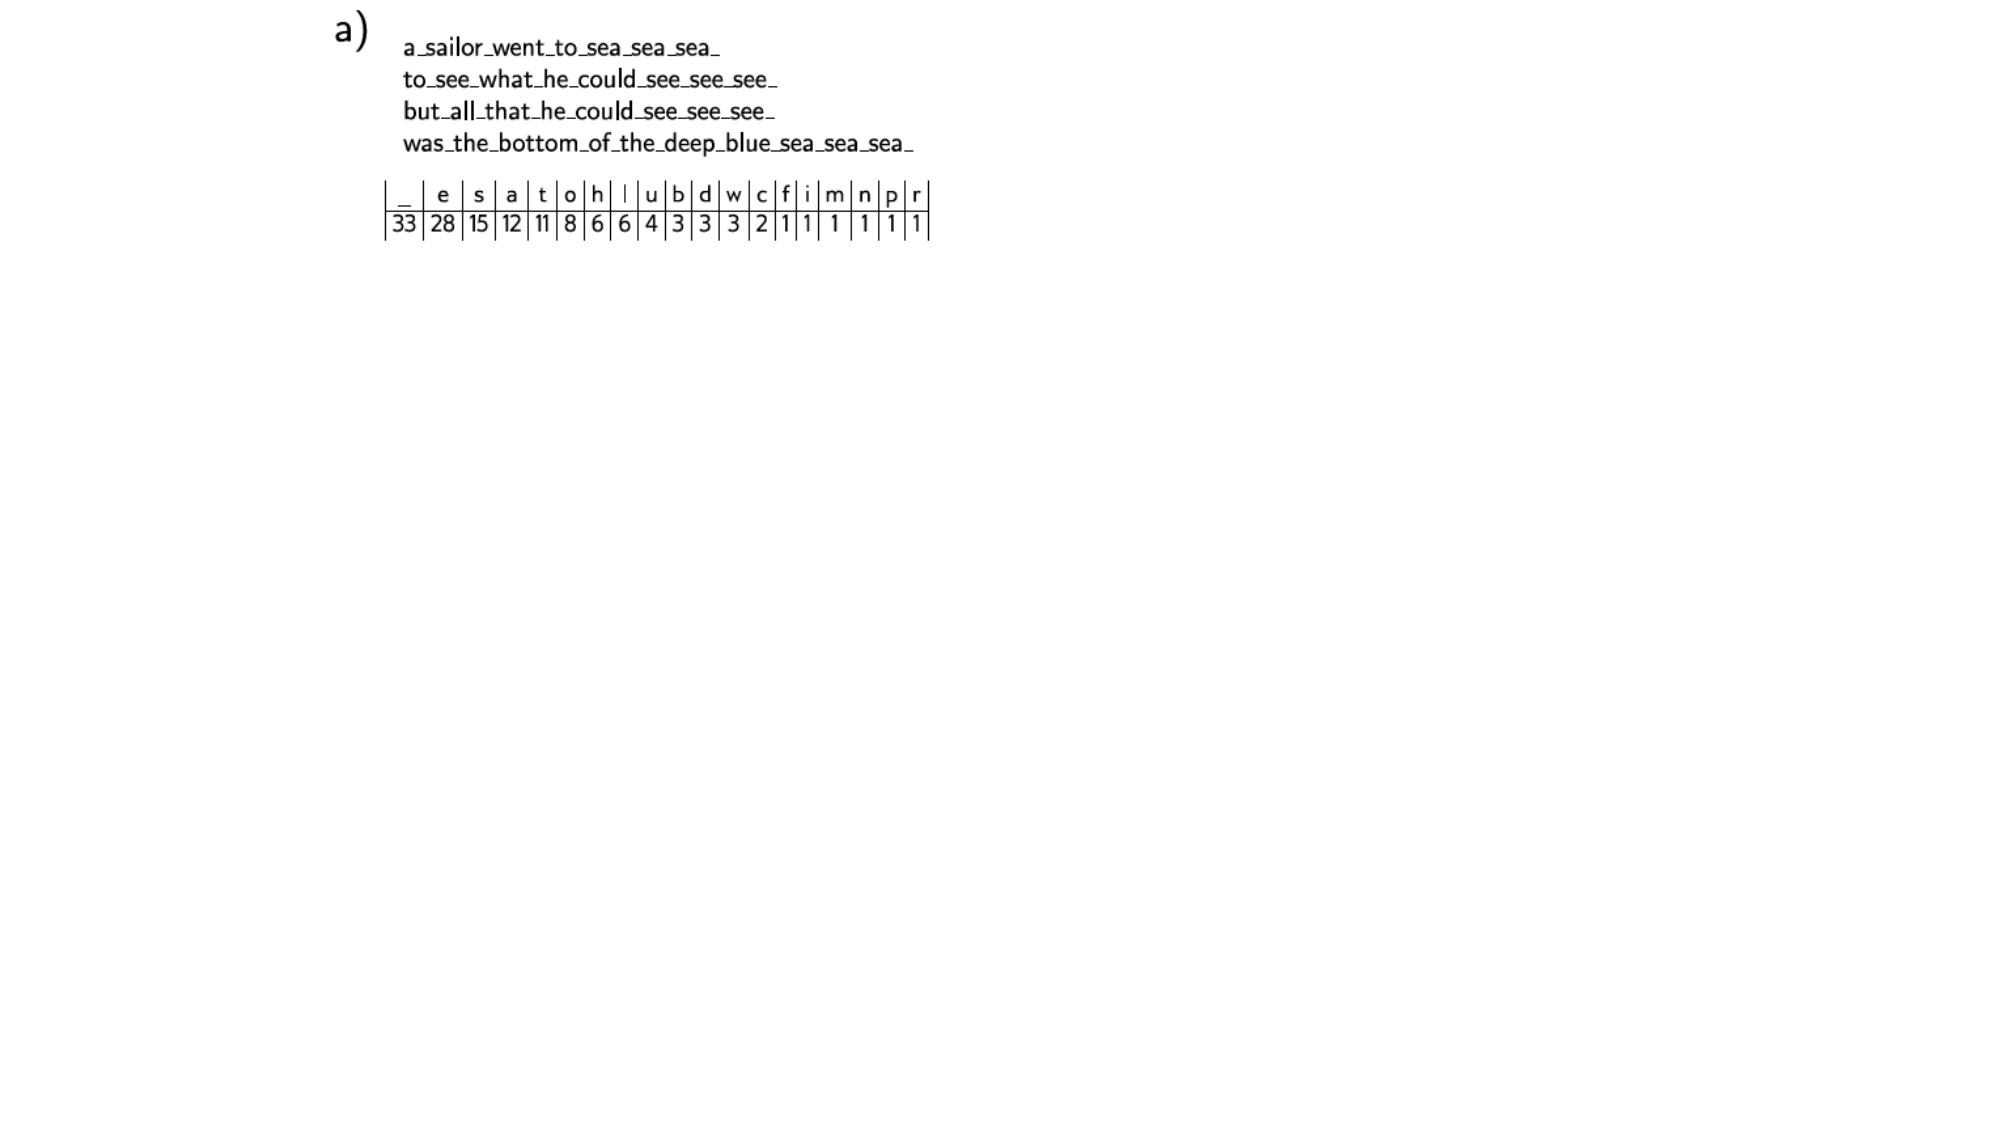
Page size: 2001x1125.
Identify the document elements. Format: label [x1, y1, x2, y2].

picture [330, 9, 972, 253]
